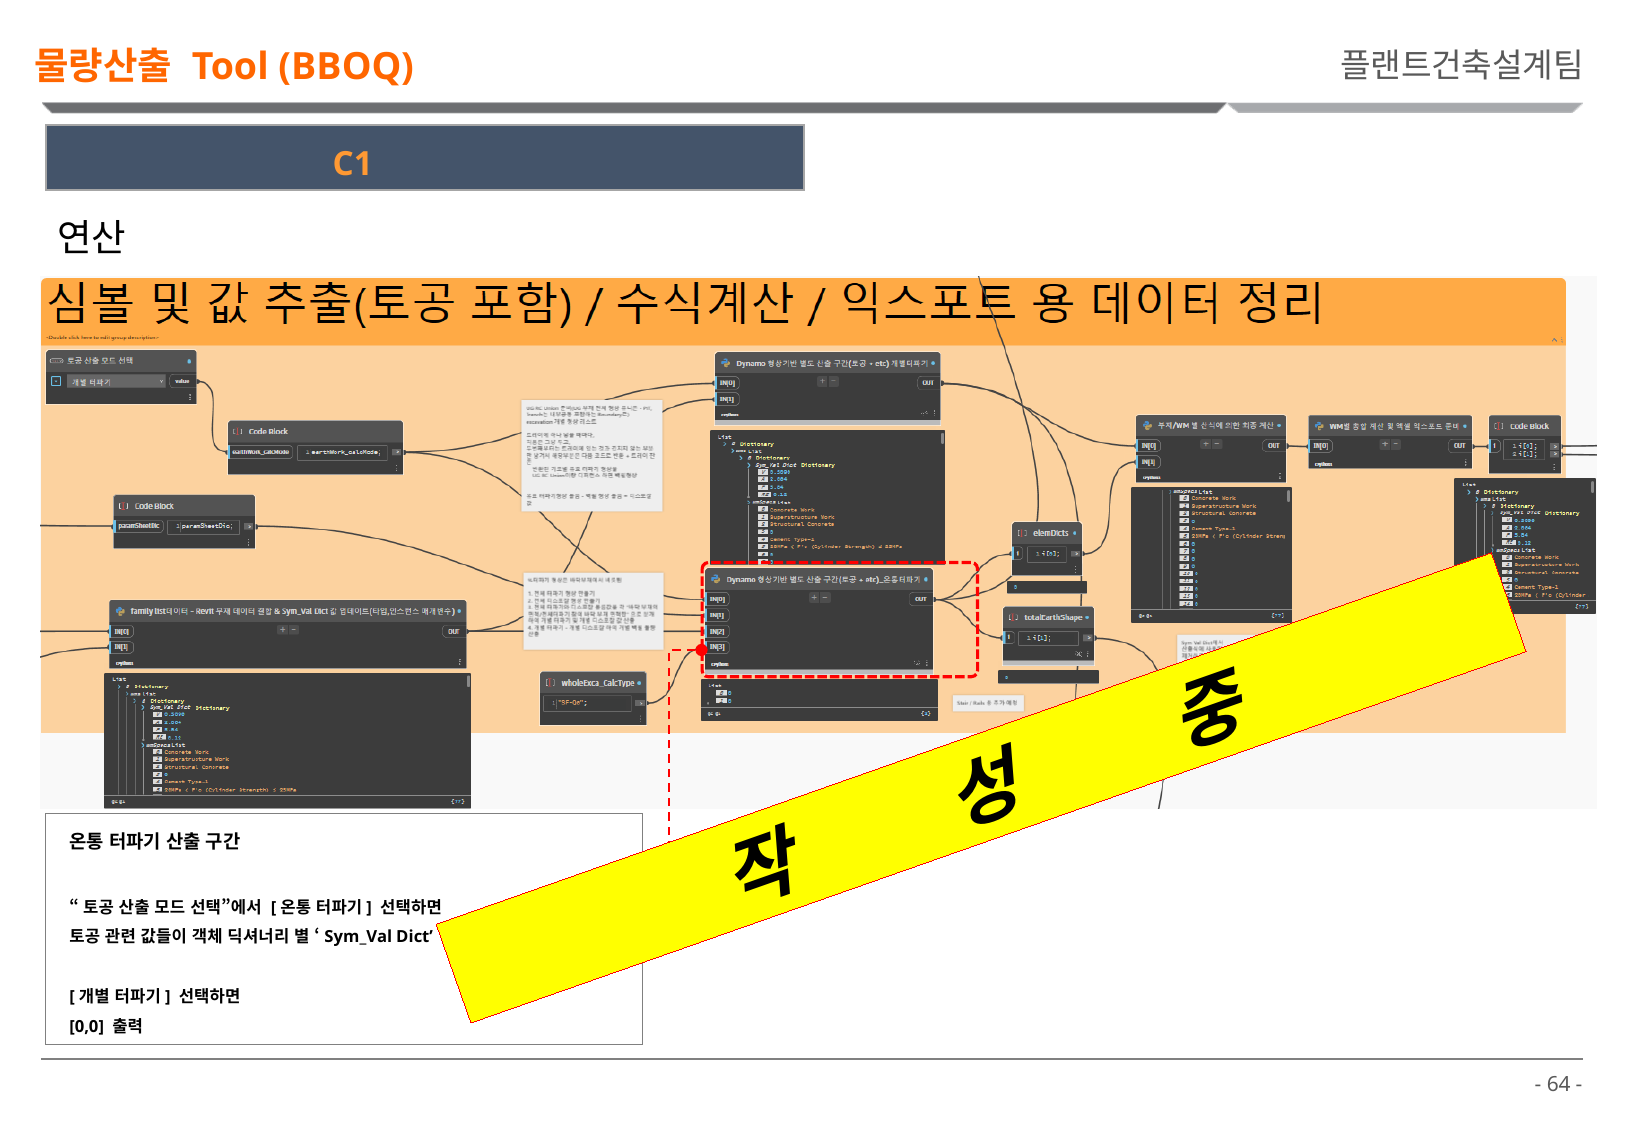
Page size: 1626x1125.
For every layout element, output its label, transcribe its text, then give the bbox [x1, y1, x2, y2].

text_box 온통 터파기 산출 구간 “토공 산출 모드 선택”에서 [온통 터파기] 선택하면 토공 관련 값들이 객체 딕셔너리 별 ‘Sym_Val Dict’ 항목에 정리되어 출력 [개별 터파기] 선택하면 [0,0] 출력 [45, 812, 643, 1046]
text_box 2. Code details : C1 [45, 124, 805, 191]
text_box 플랜트건축설계팀 [1339, 43, 1584, 84]
text_box [662, 809, 670, 844]
picture [40, 276, 1597, 809]
text_box 연산 [42, 206, 141, 266]
text_box 물량산출 Tool (BBOQ) [19, 34, 429, 95]
text_box 작 성 중 [436, 809, 1079, 1023]
picture [42, 102, 1583, 114]
